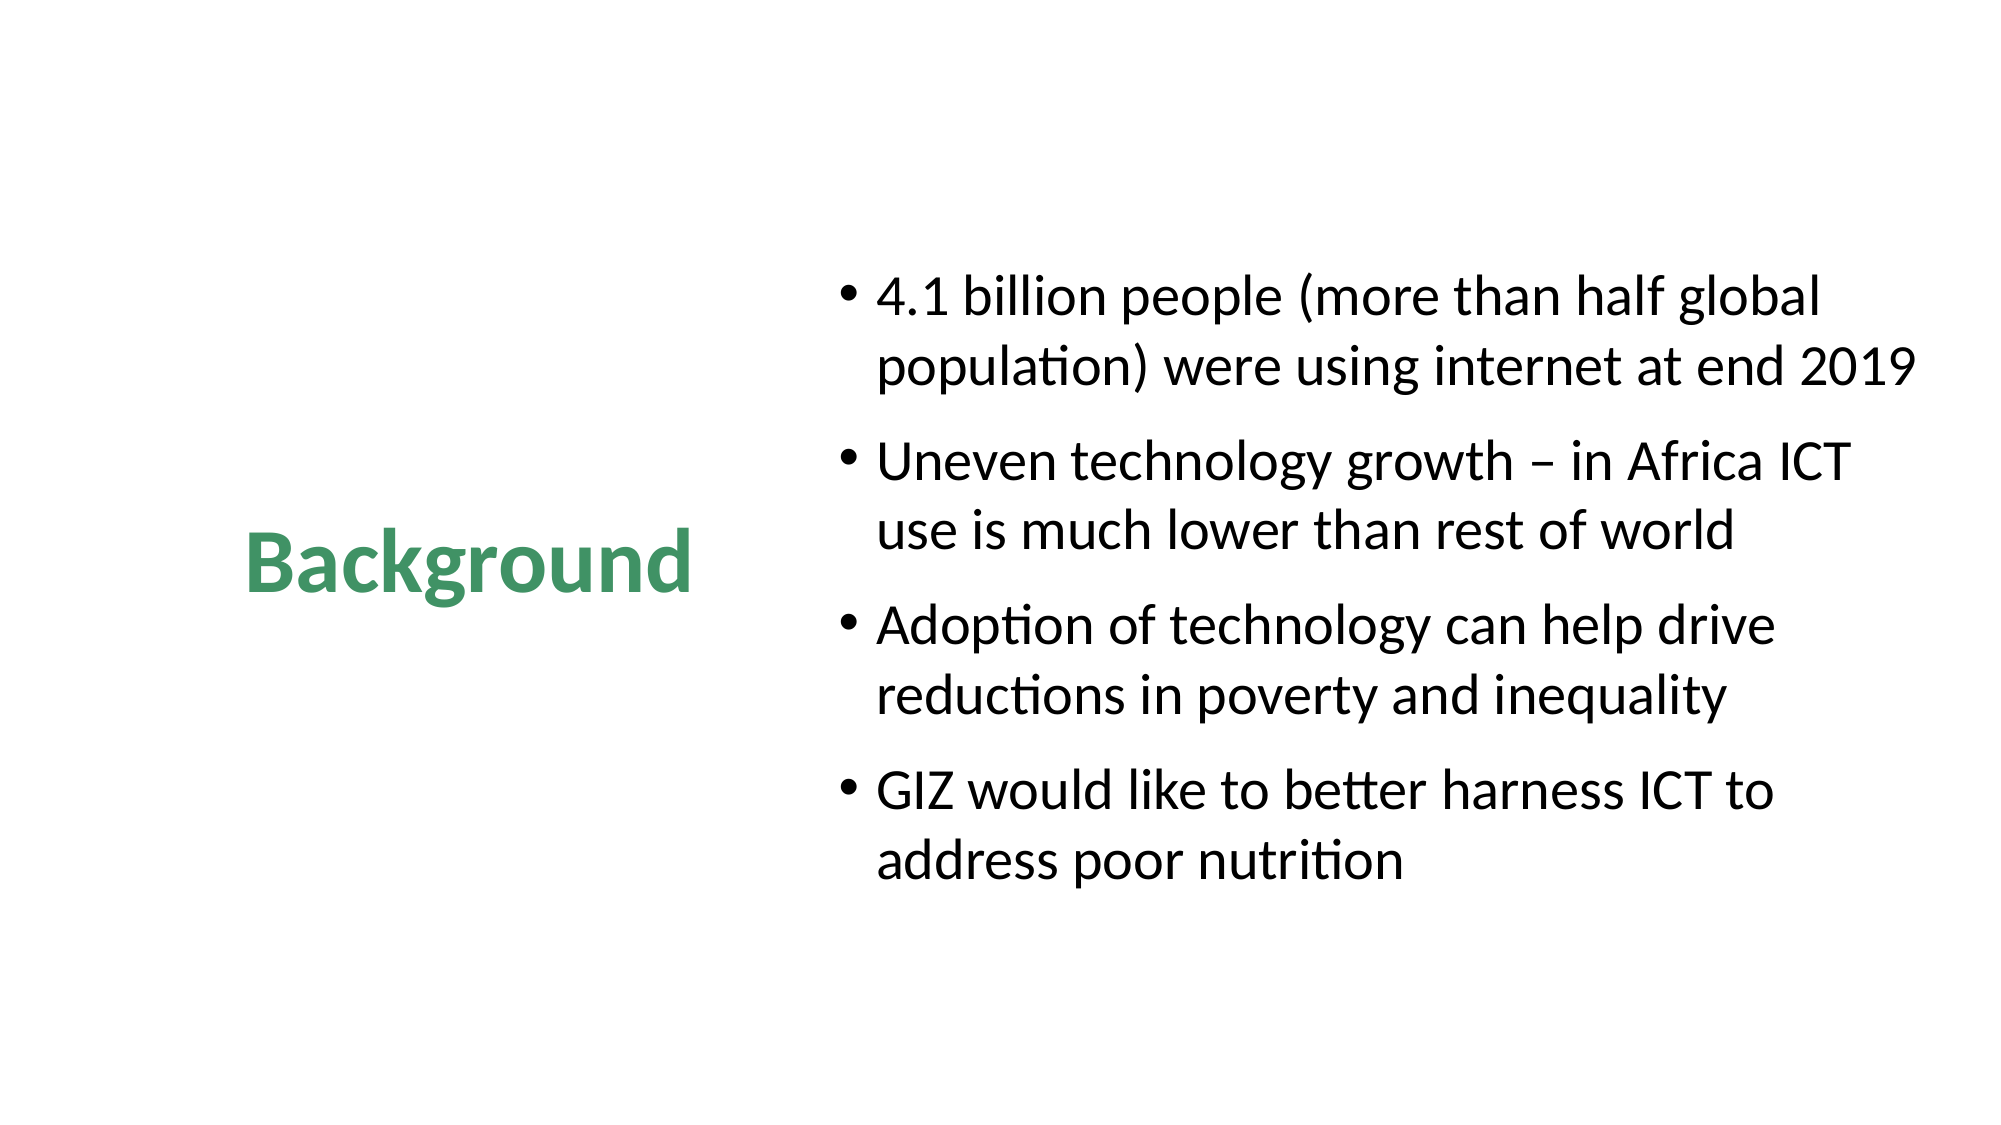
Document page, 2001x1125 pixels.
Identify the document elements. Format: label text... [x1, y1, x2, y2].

list 4.1 billion people (more than half global population) were using internet at end 2019 Uneven technology growth – in Africa ICT use is much lower than rest of world Adoption of technology can help drive reductions in poverty and inequality GIZ would like to better harness ICT to address poor nutrition [823, 43, 1948, 1105]
title Background [137, 158, 711, 967]
